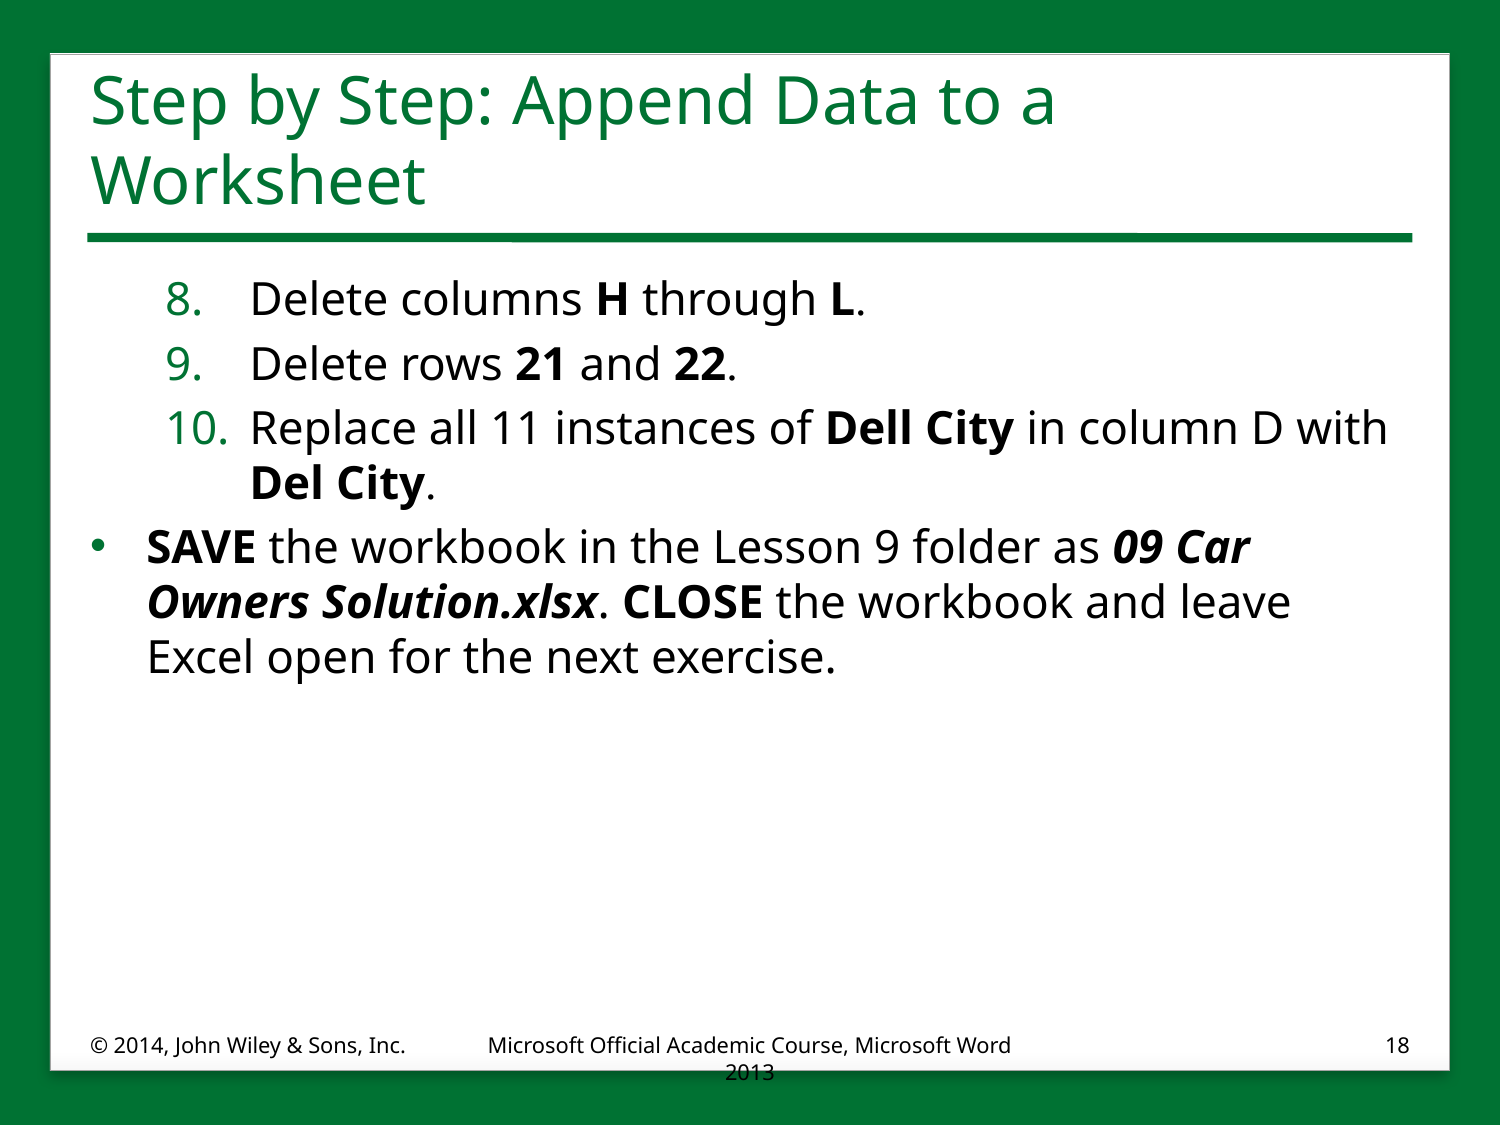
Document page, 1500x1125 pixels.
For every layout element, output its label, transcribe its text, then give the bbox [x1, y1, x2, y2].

footer Microsoft Official Academic Course, Microsoft Word 2013 [449, 1024, 1051, 1103]
title Step by Step: Append Data to a Worksheet [74, 74, 1426, 226]
slide_number 18 [1074, 1024, 1426, 1103]
slide_number © 2014, John Wiley & Sons, Inc. [74, 1024, 426, 1103]
list Delete columns H through L. Delete rows 21 and 22. Replace all 11 instances of Dell City in column D with Del City. SAVE the workbook in the Lesson 9 folder as 09 Car Owners Solution.xlsx. CLOSE the workbook and leave Excel open for the next exercise. [75, 262, 1425, 1063]
